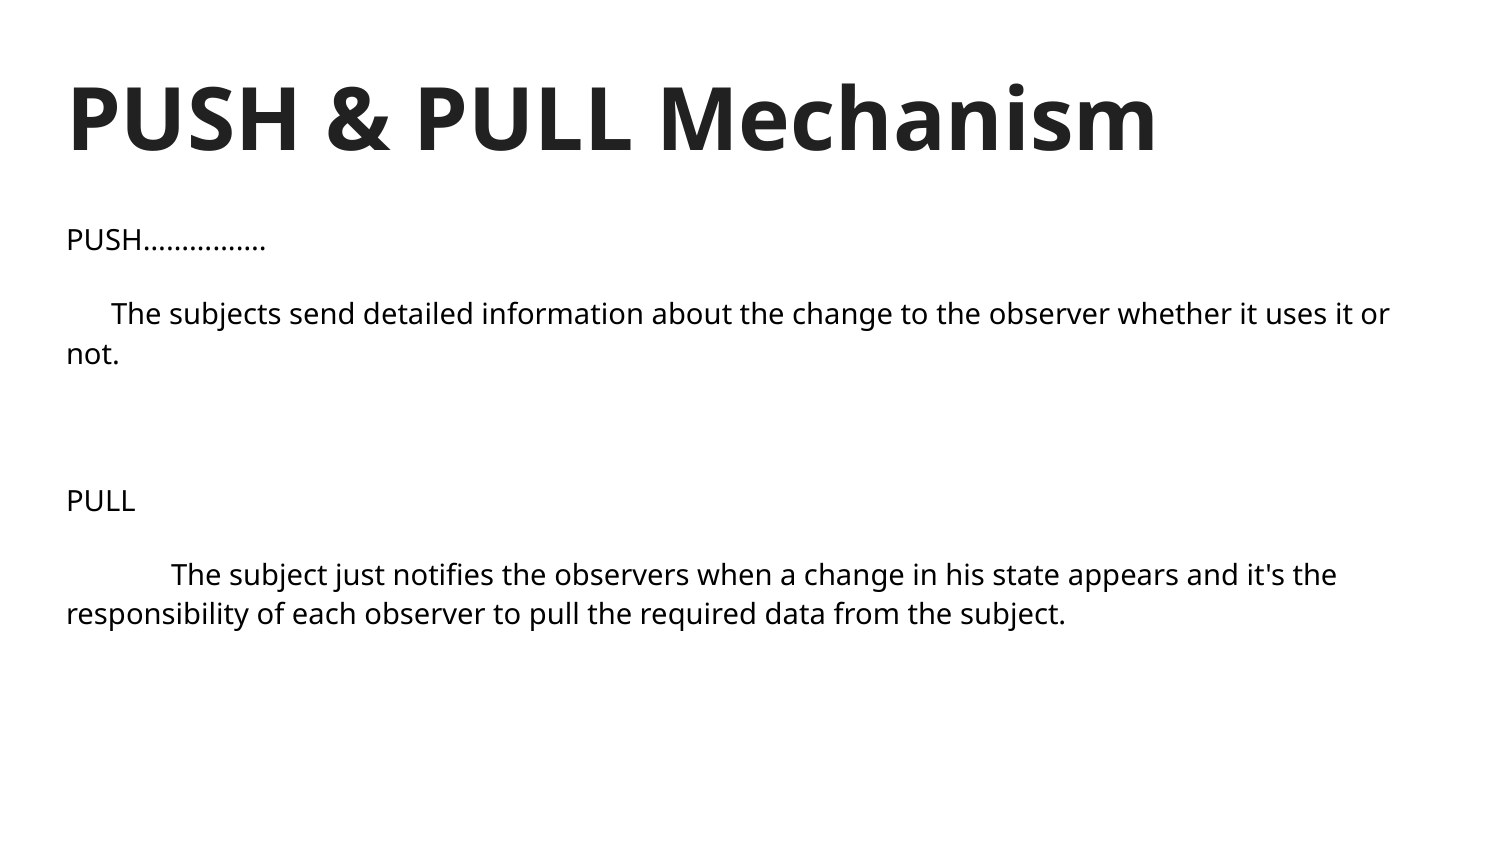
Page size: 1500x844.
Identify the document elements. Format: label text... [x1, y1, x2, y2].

list PUSH……………. The subjects send detailed information about the change to the observer whether it uses it or not. PULL The subject just notifies the observers when a change in his state appears and it's the responsibility of each observer to pull the required data from the subject. [51, 201, 1449, 750]
title PUSH & PULL Mechanism [51, 48, 1449, 180]
